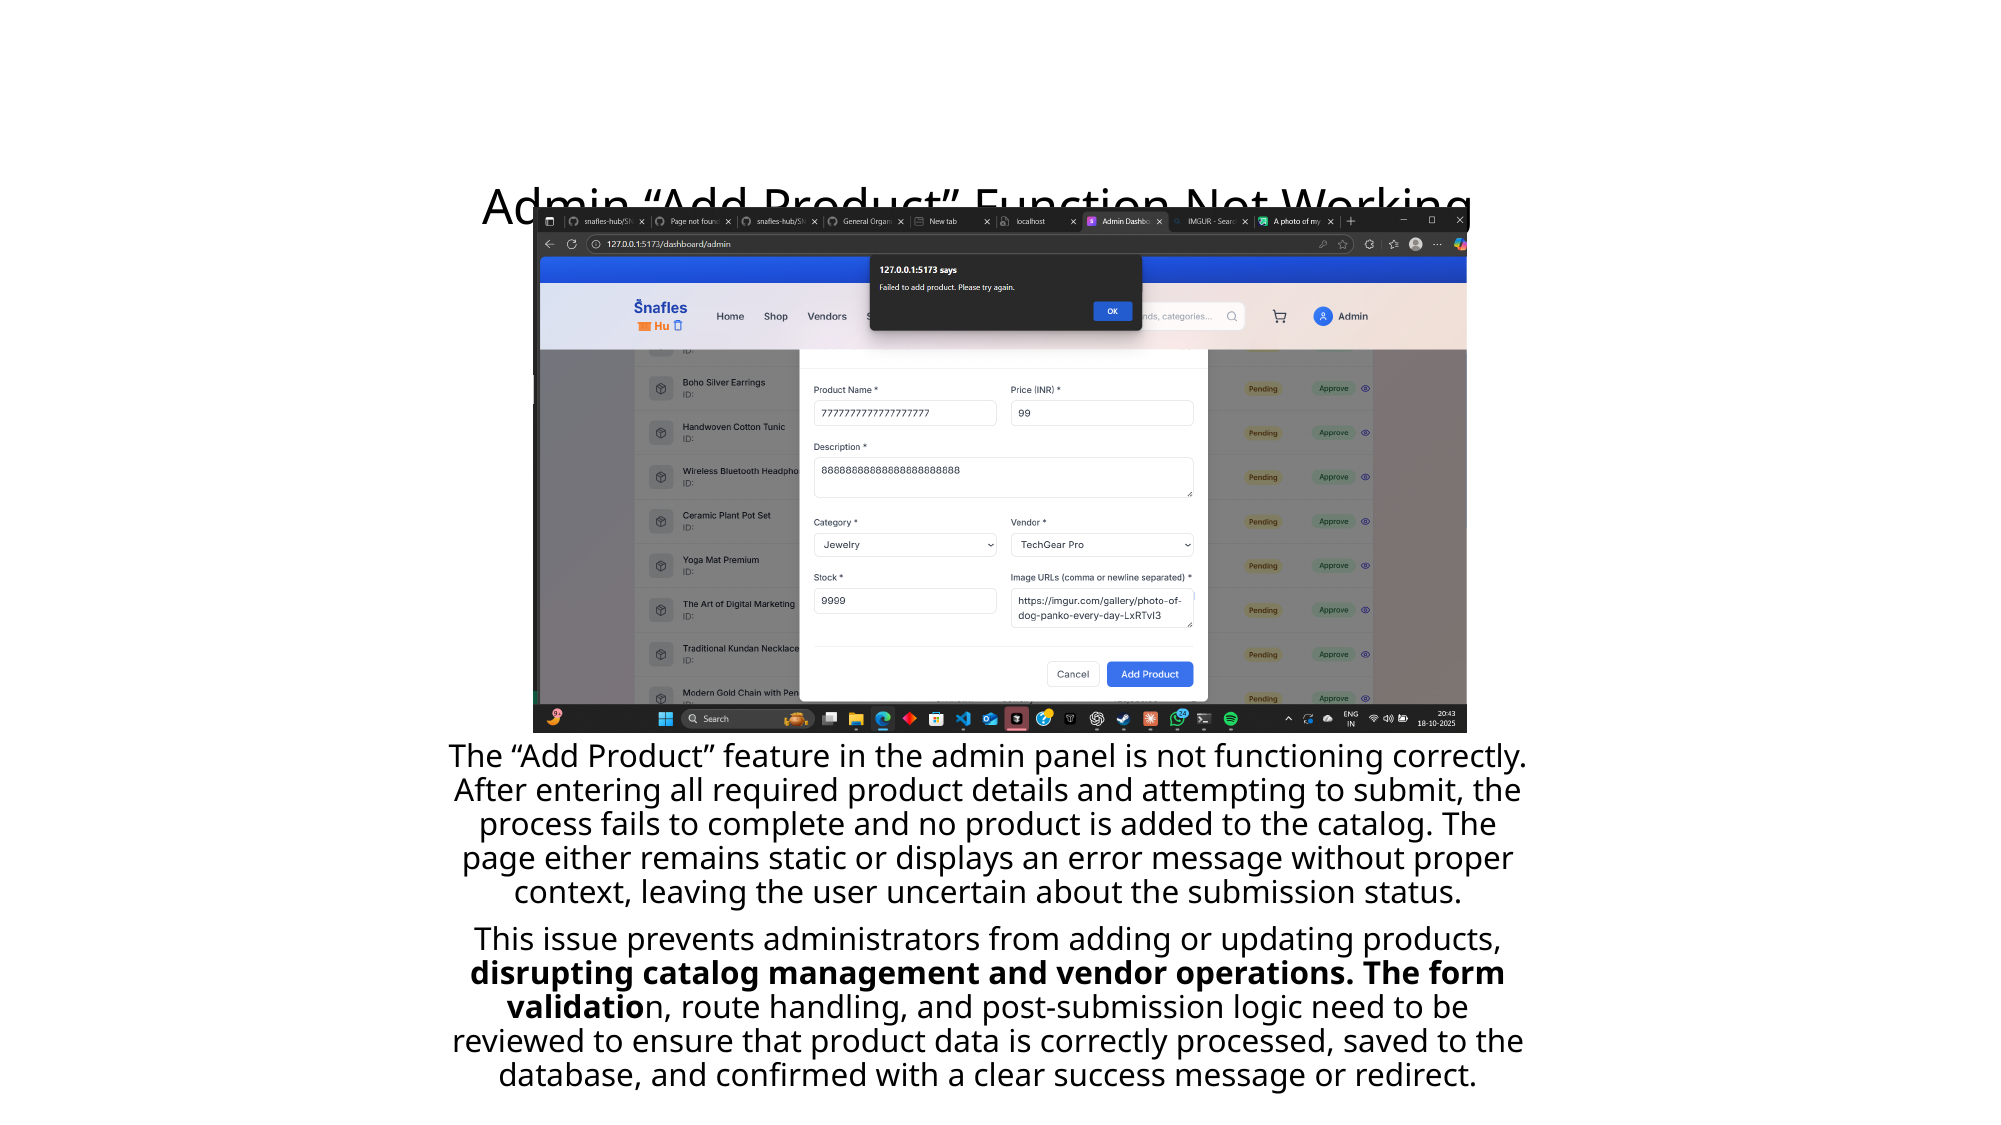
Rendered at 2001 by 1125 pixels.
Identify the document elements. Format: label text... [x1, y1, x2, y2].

subtitle The “Add Product” feature in the admin panel is not functioning correctly. After entering all required product details and attempting to submit, the process fails to complete and no product is added to the catalog. The page either remains static or displays an error message without proper context, leaving the user uncertain about the submission status. This issue prevents administrators from adding or updating products, disrupting catalog management and vendor operations. The form validation, route handling, and post-submission logic need to be reviewed to ensure that product data is correctly processed, saved to the database, and confirmed with a clear success message or redirect. [427, 732, 1549, 1108]
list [532, 207, 1467, 734]
title Admin “Add Product” Function Not Working [401, 172, 1556, 243]
